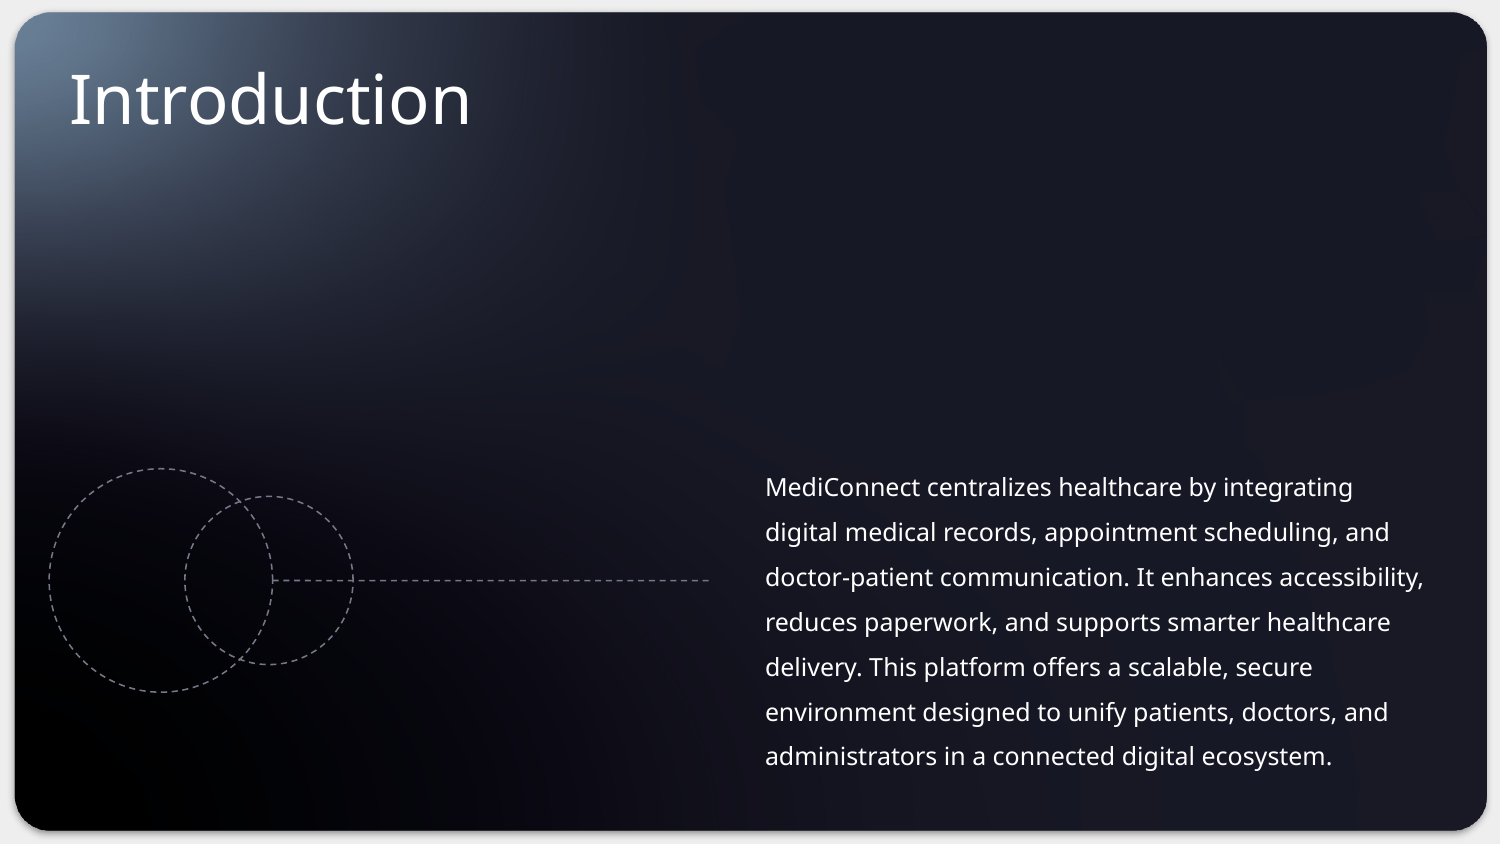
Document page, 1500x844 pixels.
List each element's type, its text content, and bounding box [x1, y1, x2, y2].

picture [14, 12, 1487, 831]
title Introduction [54, 50, 1383, 239]
subtitle MediConnect centralizes healthcare by integrating digital medical records, appointment scheduling, and doctor-patient communication. It enhances accessibility, reduces paperwork, and supports smarter healthcare delivery. This platform offers a scalable, secure environment designed to unify patients, doctors, and administrators in a connected digital ecosystem. [750, 342, 1447, 786]
